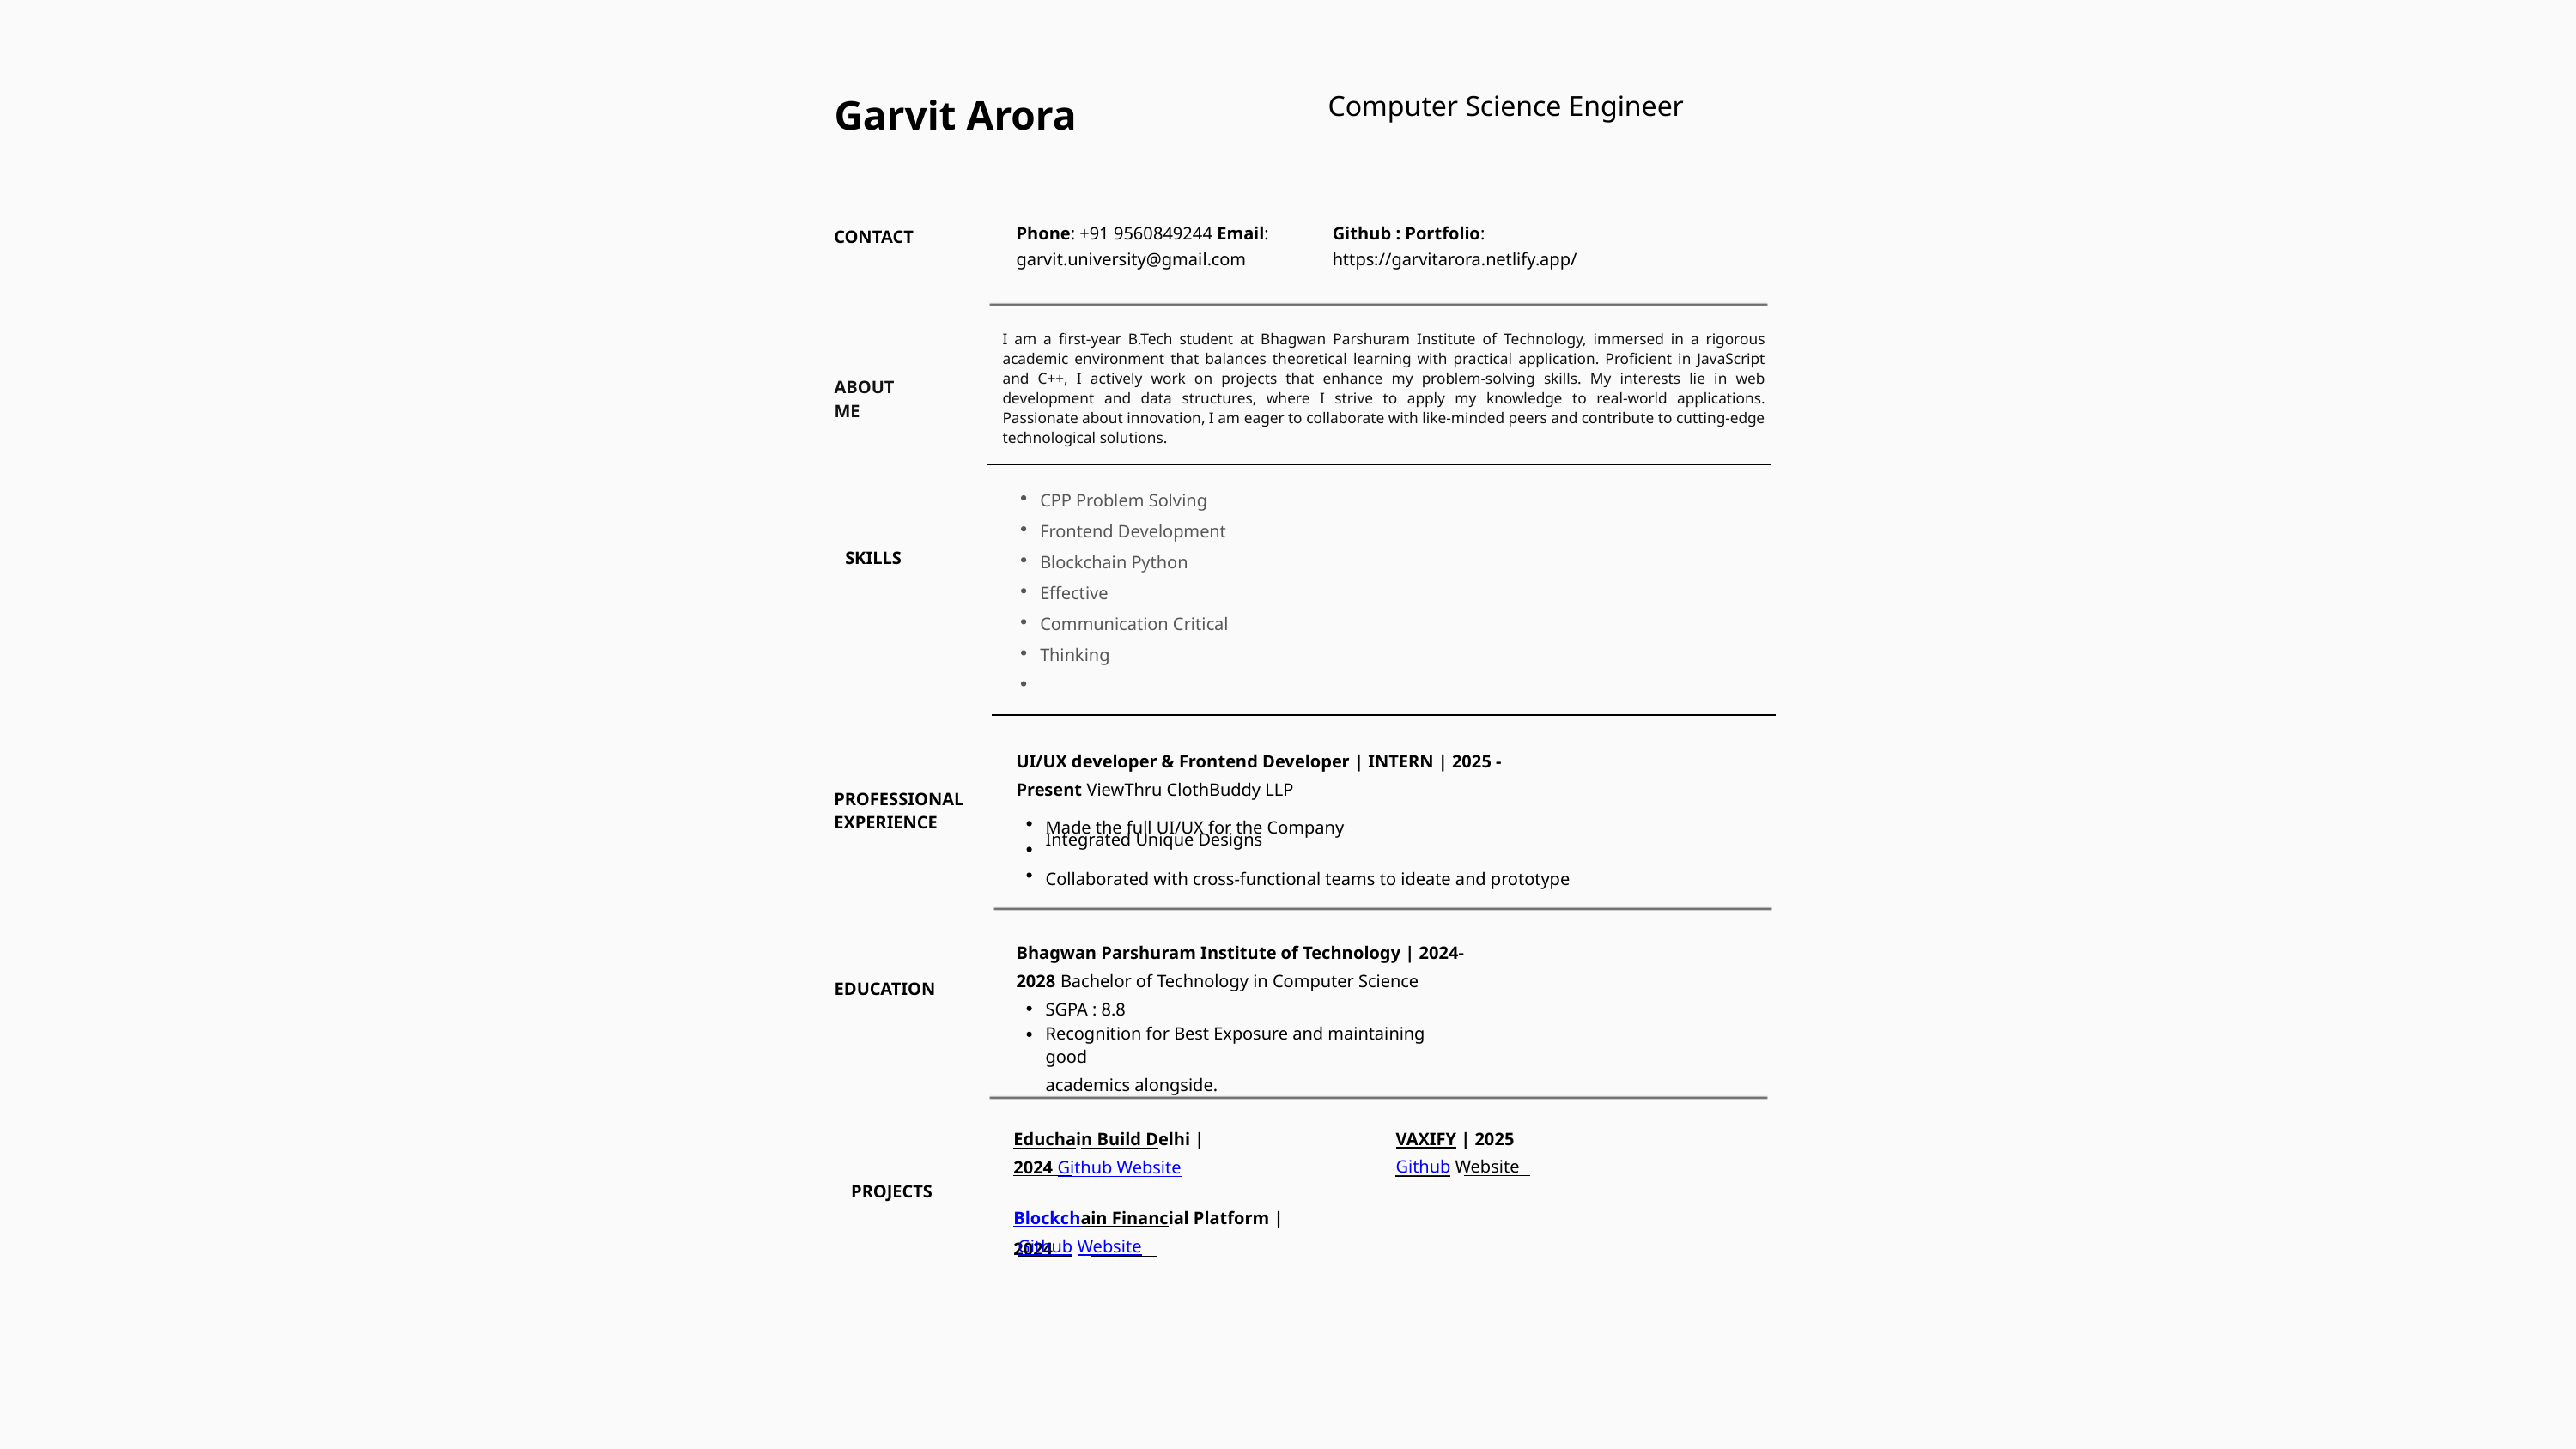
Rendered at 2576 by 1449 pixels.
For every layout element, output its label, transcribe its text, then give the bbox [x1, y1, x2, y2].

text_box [1387, 1166, 1540, 1185]
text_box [1005, 1166, 1161, 1186]
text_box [1026, 872, 1032, 878]
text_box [1020, 525, 1027, 532]
text_box Phone: +91 9560849244 Email: garvit.university@gmail.com [1016, 217, 1299, 270]
text_box SKILLS [845, 543, 908, 568]
text_box Github : Portfolio: https://garvitarora.netlify.app/ [1332, 217, 1658, 270]
text_box ABOUT ME [834, 373, 922, 421]
text_box VAXIFY | 2025 Github Website [1395, 1123, 1534, 1165]
text_box Bhagwan Parshuram Institute of Technology | 2024-2028 Bachelor of Technology in Computer Science [1016, 934, 1500, 991]
text_box UI/UX developer & Frontend Developer | INTERN | 2025 - Present ViewThru ClothBuddy LLP [1016, 742, 1560, 800]
text_box PROFESSIONAL EXPERIENCE [834, 785, 973, 833]
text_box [1020, 588, 1027, 594]
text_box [1020, 556, 1027, 563]
text_box Computer Science Engineer [1327, 83, 1730, 123]
text_box [978, 295, 1780, 315]
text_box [1020, 619, 1027, 625]
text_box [1026, 821, 1032, 827]
text_box [978, 1088, 1780, 1108]
text_box Github Website [1018, 1230, 1160, 1259]
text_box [982, 705, 1785, 725]
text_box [1020, 681, 1027, 687]
text_box CONTACT [834, 222, 920, 247]
text_box CPP Problem Solving Frontend Development Blockchain Python Effective Communication Critical Thinking [1040, 482, 1236, 665]
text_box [1020, 650, 1027, 656]
text_box PROJECTS [851, 1177, 946, 1202]
text_box Blockchain Financial Platform | 2024 [1013, 1201, 1322, 1259]
text_box I am a first-year B.Tech student at Bhagwan Parshuram Institute of Technology, immersed in a rigorous academic environment that balances theoretical learning with practical application. Proficient in JavaScript and C++, I actively work on projects that enhance my problem-solving skills. My interests lie in web development and data structures, where I strive to apply my knowledge to real-world applications. Passionate about innovation, I am eager to collaborate with like-minded peers and contribute to cutting-edge technological solutions. [1002, 328, 1765, 447]
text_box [1026, 1031, 1032, 1038]
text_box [1026, 846, 1032, 852]
text_box Educhain Build Delhi | 2024 Github Website [1013, 1123, 1244, 1181]
text_box Made the full UI/UX for the Company Integrated Unique Designs Collaborated with cross-functional teams to ideate and prototype [1045, 797, 1585, 889]
text_box SGPA : 8.8 Recognition for Best Exposure and maintaining good academics alongside. [1045, 991, 1470, 1095]
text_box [1020, 494, 1027, 501]
text_box EDUCATION [834, 974, 939, 999]
text_box Garvit Arora [834, 82, 1115, 138]
text_box [982, 900, 1784, 919]
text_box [978, 454, 1780, 475]
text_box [1026, 1005, 1032, 1012]
